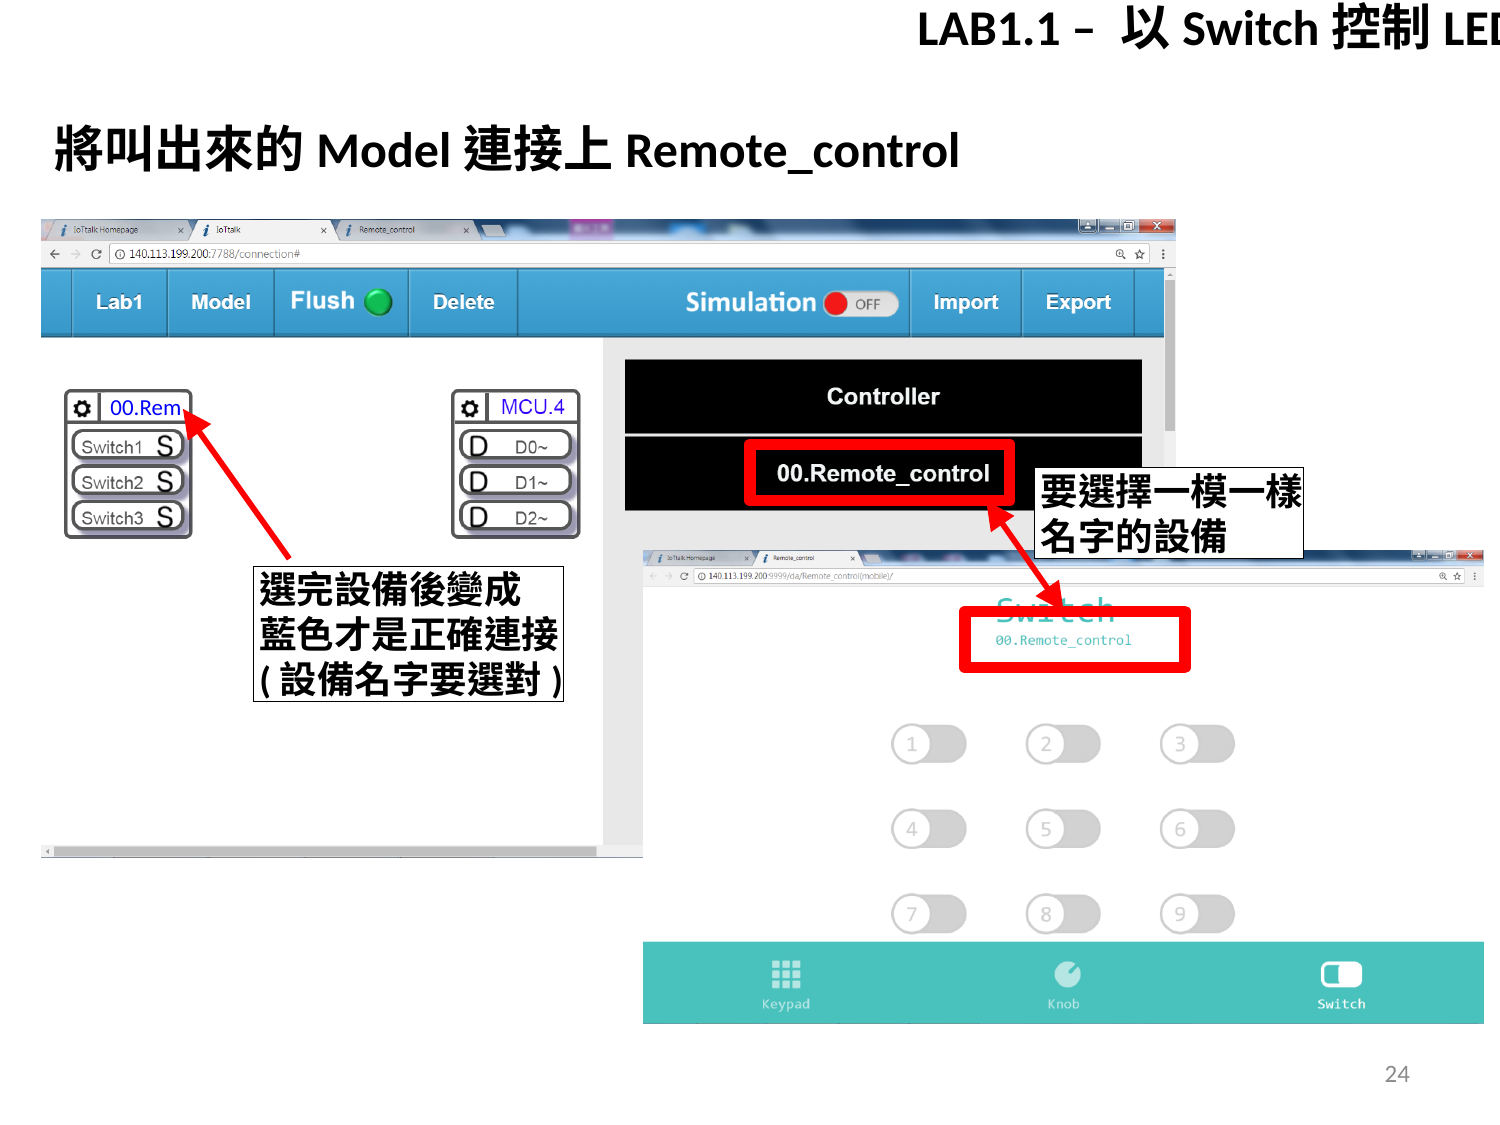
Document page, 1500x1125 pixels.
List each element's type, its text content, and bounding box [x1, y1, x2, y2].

text_box LAB1.1 – 以Switch控制LED [917, 0, 1500, 56]
text_box 將叫出來的Model連接上Remote_control [54, 117, 961, 178]
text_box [985, 500, 1064, 612]
picture [40, 219, 1484, 1024]
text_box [182, 408, 290, 560]
text_box 要選擇一模一樣 名字的設備 [1180, 467, 1304, 549]
slide_number 24 [1074, 1042, 1425, 1103]
